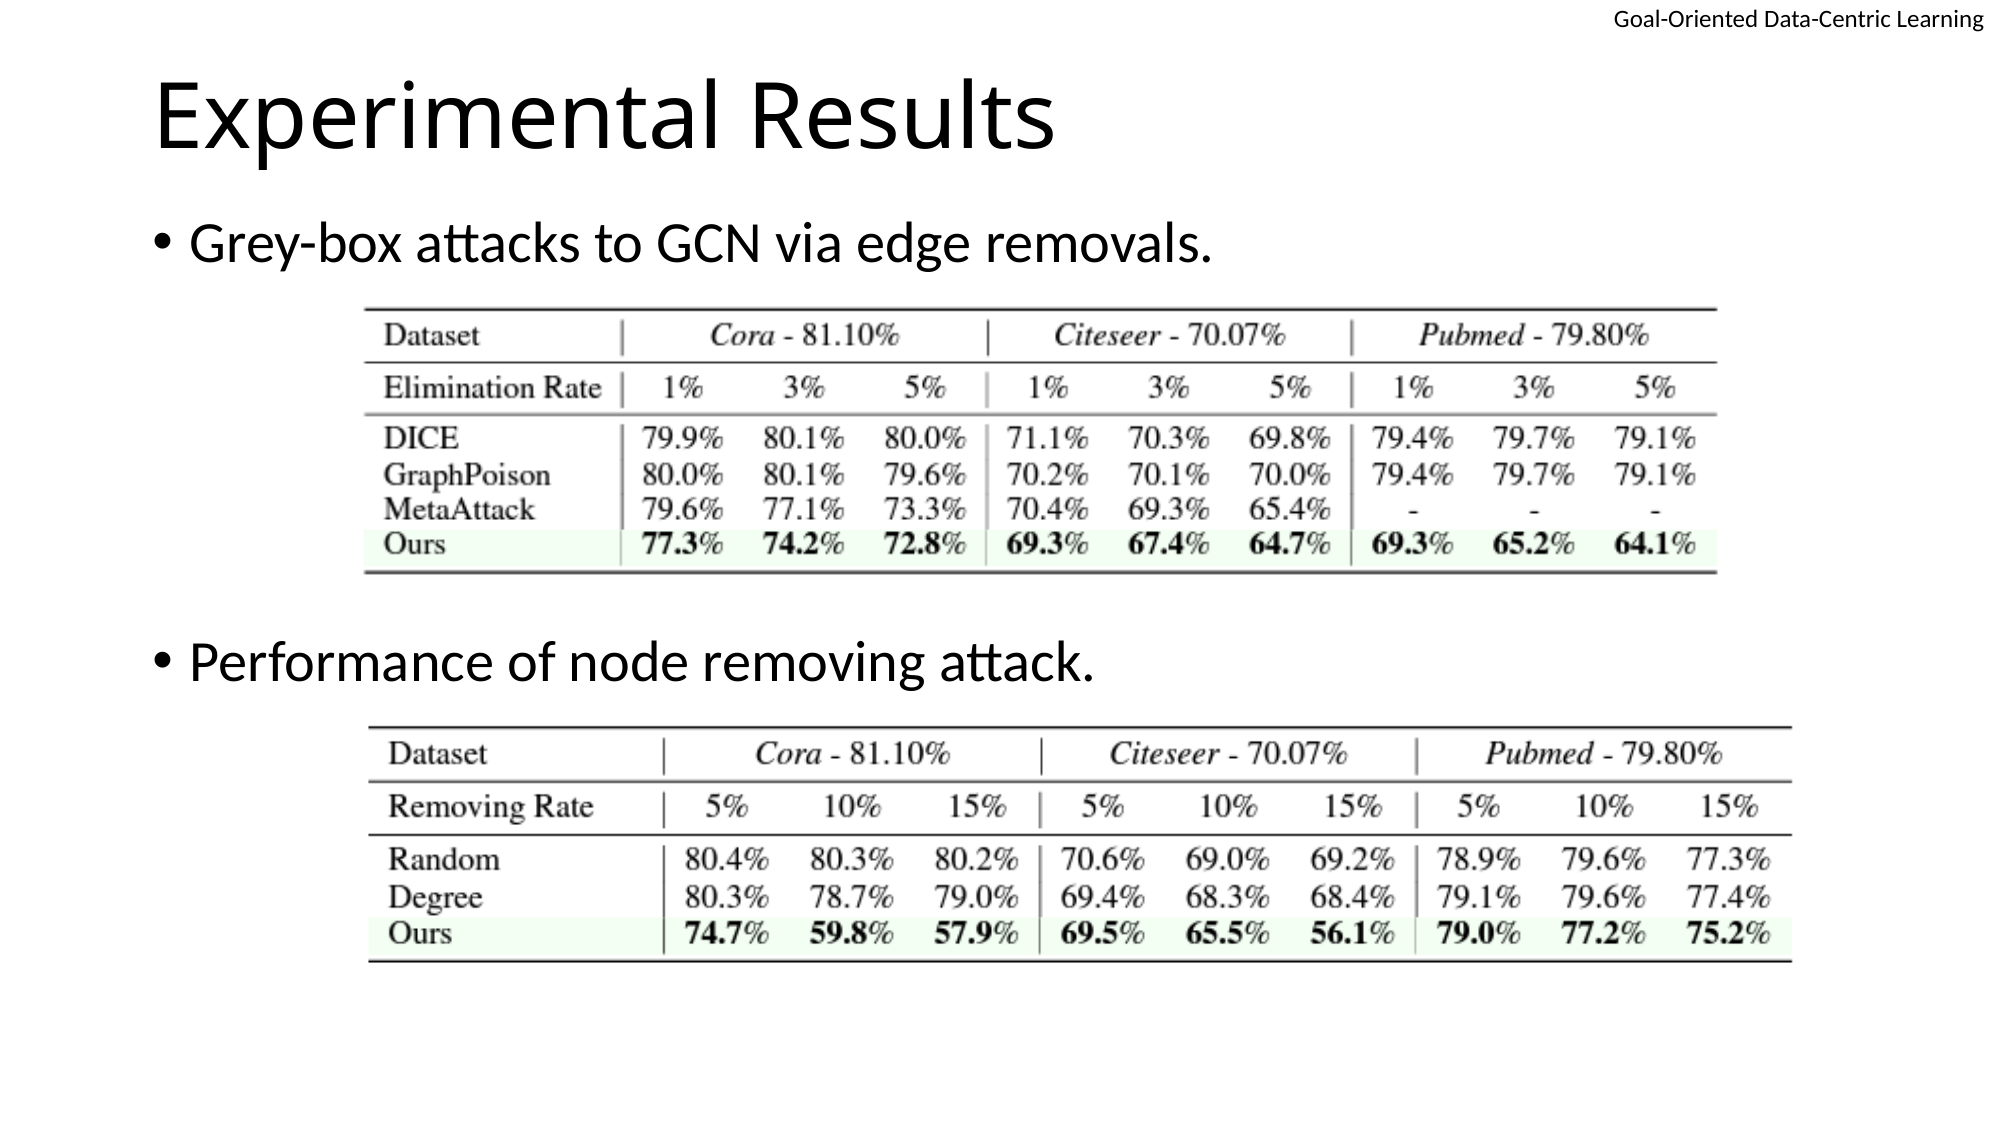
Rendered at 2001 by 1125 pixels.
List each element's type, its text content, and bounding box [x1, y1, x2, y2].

picture [350, 285, 1728, 599]
picture [350, 704, 1817, 980]
list Grey-box attacks to GCN via edge removals. Performance of node removing attack. [137, 204, 1863, 1014]
title Experimental Results [137, 59, 1863, 178]
